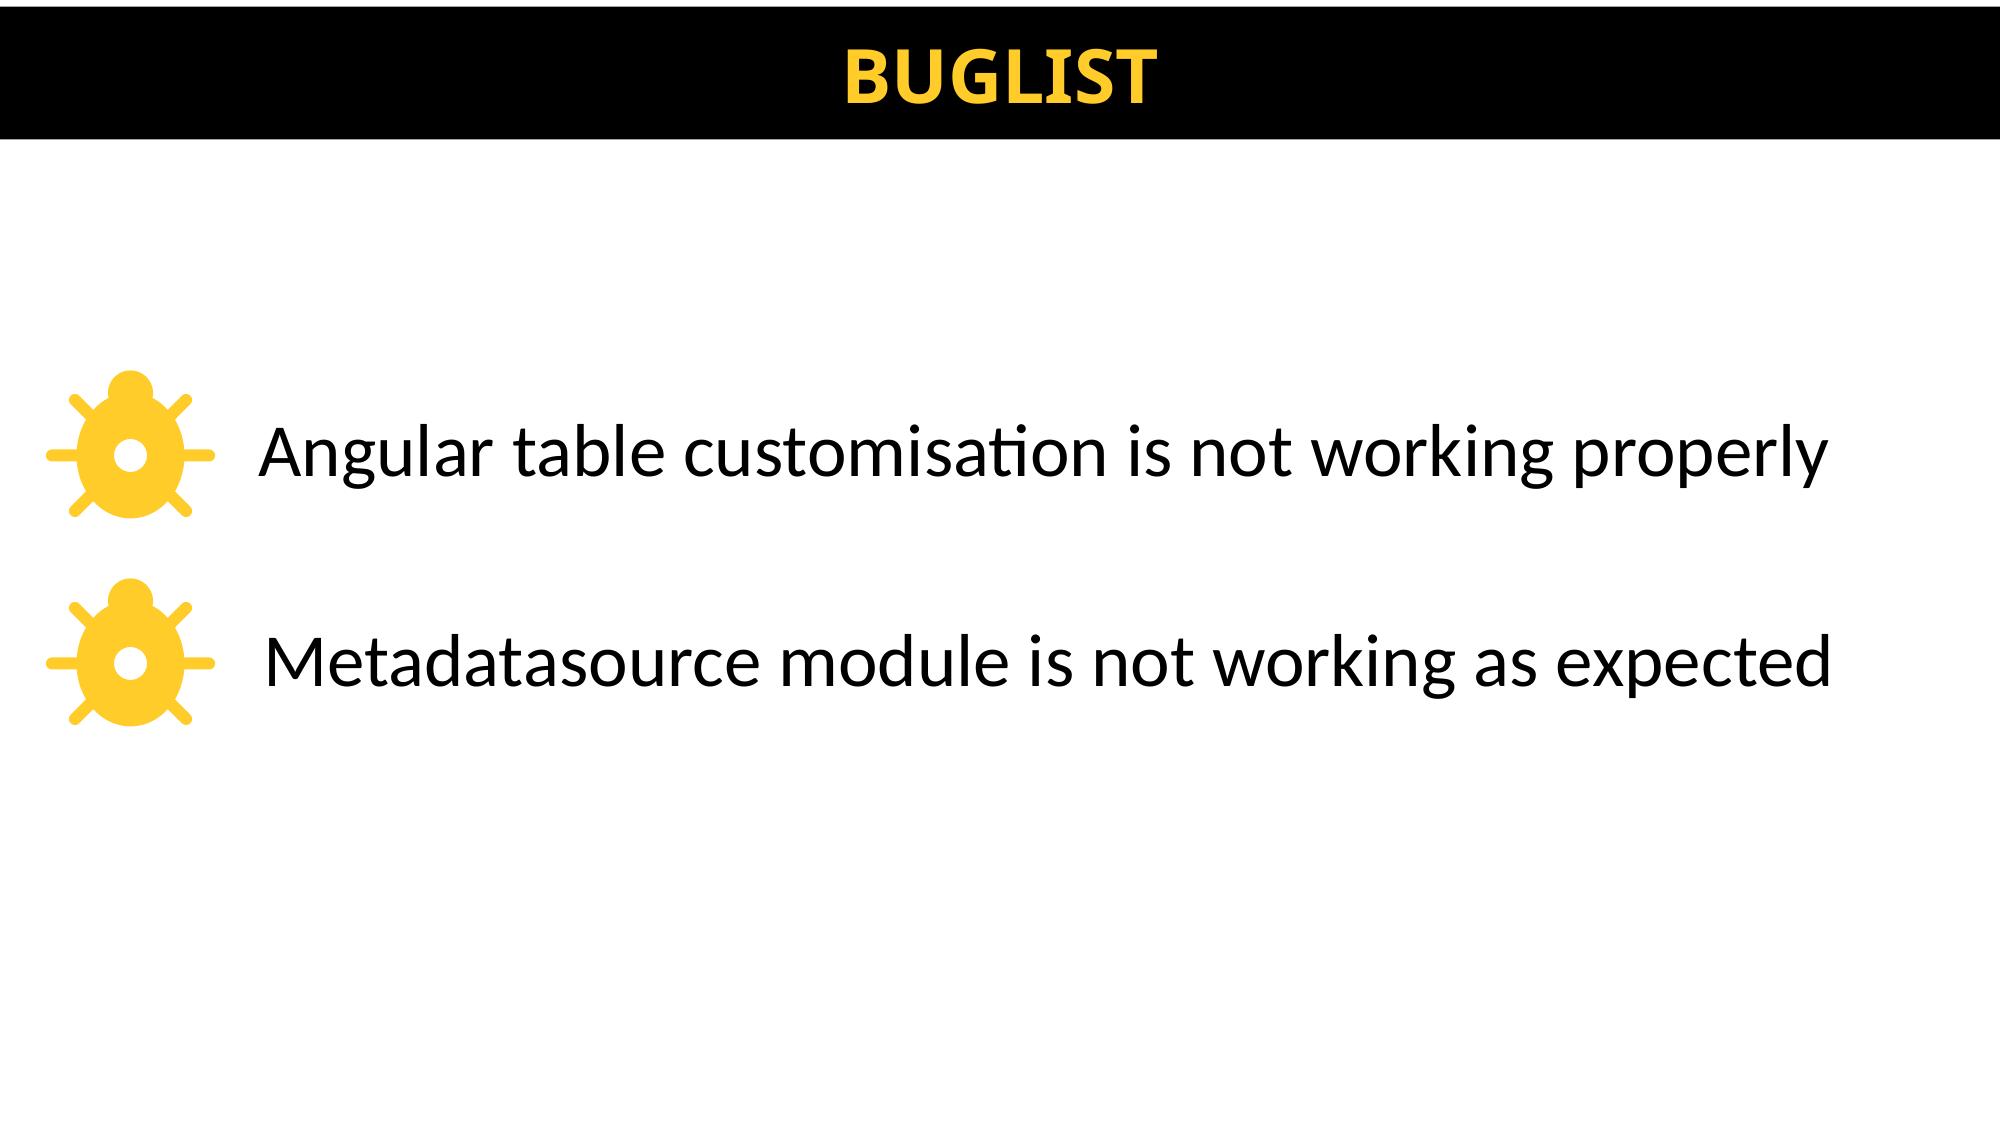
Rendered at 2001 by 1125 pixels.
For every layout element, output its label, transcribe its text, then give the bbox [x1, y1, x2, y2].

text_box Metadatasource module is not working as expected [248, 604, 1903, 709]
text_box Angular table customisation is not working properly [243, 394, 1898, 499]
text_box Buglist [0, 6, 2000, 140]
text_box [46, 370, 216, 519]
text_box [46, 578, 216, 727]
